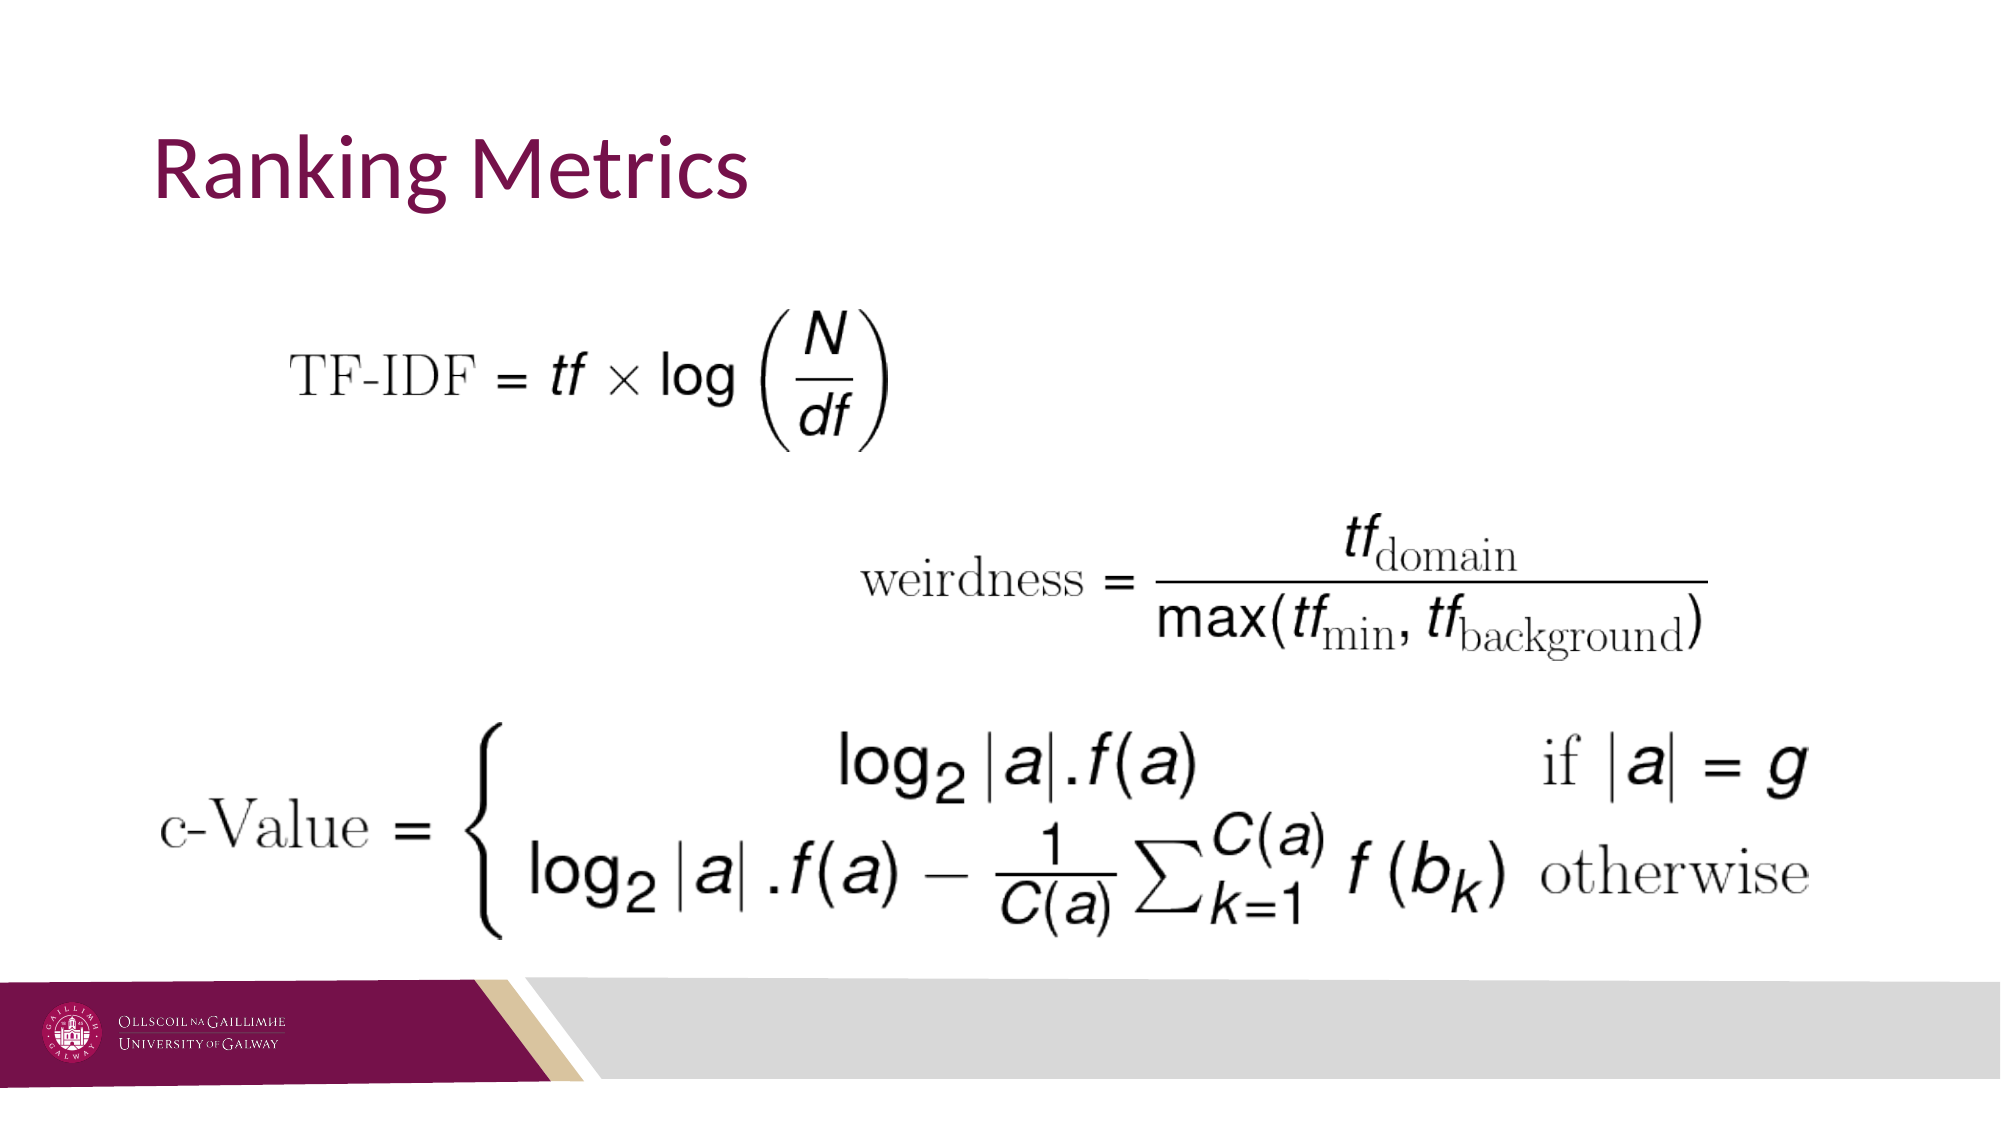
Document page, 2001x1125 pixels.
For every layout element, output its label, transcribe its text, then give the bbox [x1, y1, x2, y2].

picture [161, 722, 1809, 941]
picture [42, 1002, 285, 1063]
picture [290, 308, 888, 452]
picture [860, 513, 1708, 661]
title Ranking Metrics [137, 59, 1863, 278]
